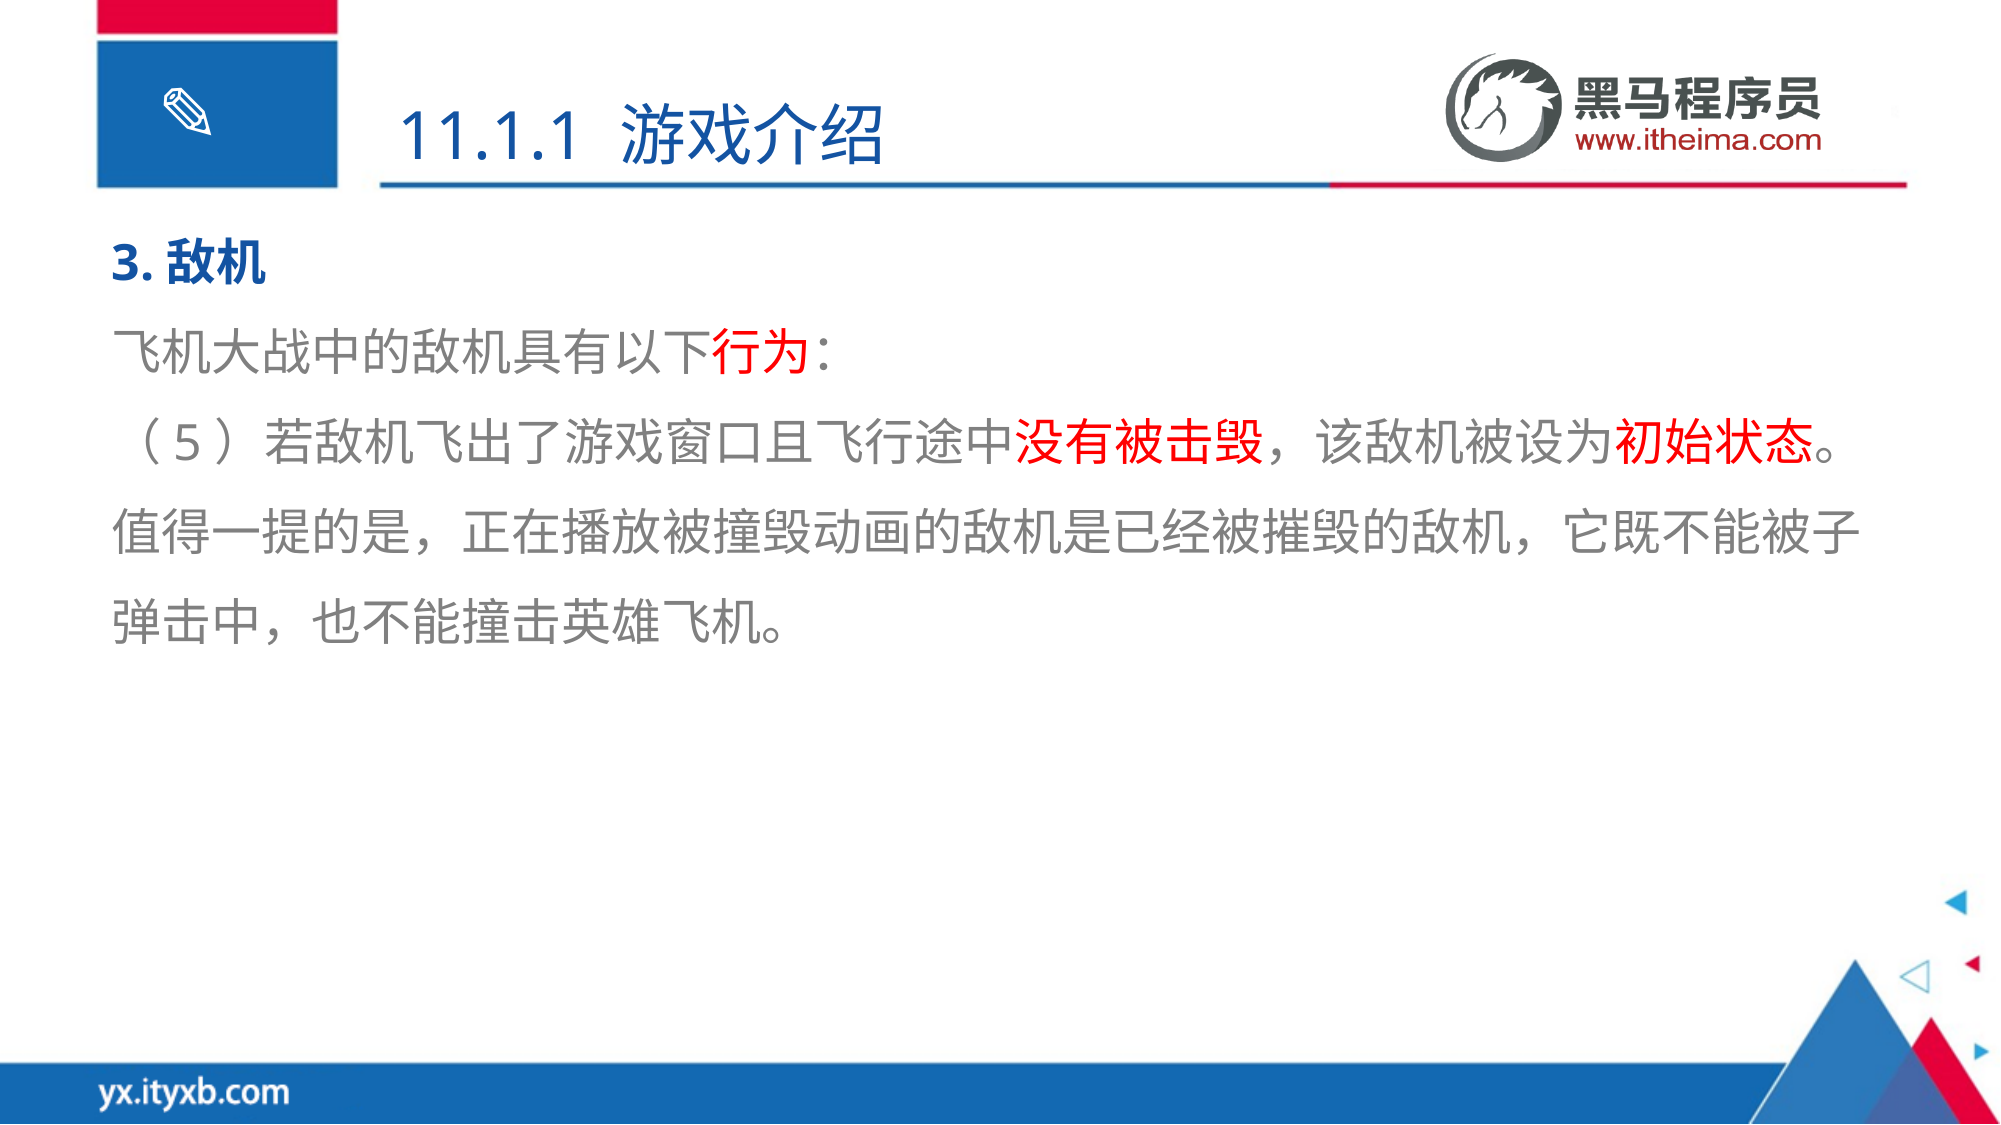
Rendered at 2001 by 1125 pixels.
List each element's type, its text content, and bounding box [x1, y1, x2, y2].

text_box 3.敌机 飞机大战中的敌机具有以下行为： （5）若敌机飞出了游戏窗口且飞行途中没有被击毁，该敌机被设为初始状态。 值得一提的是，正在播放被撞毁动画的敌机是已经被摧毁的敌机，它既不能被子弹击中，也不能撞击英雄飞机。 [97, 192, 1894, 658]
picture [0, 0, 2000, 1124]
text_box 11.1.1 游戏介绍 [382, 94, 1754, 182]
